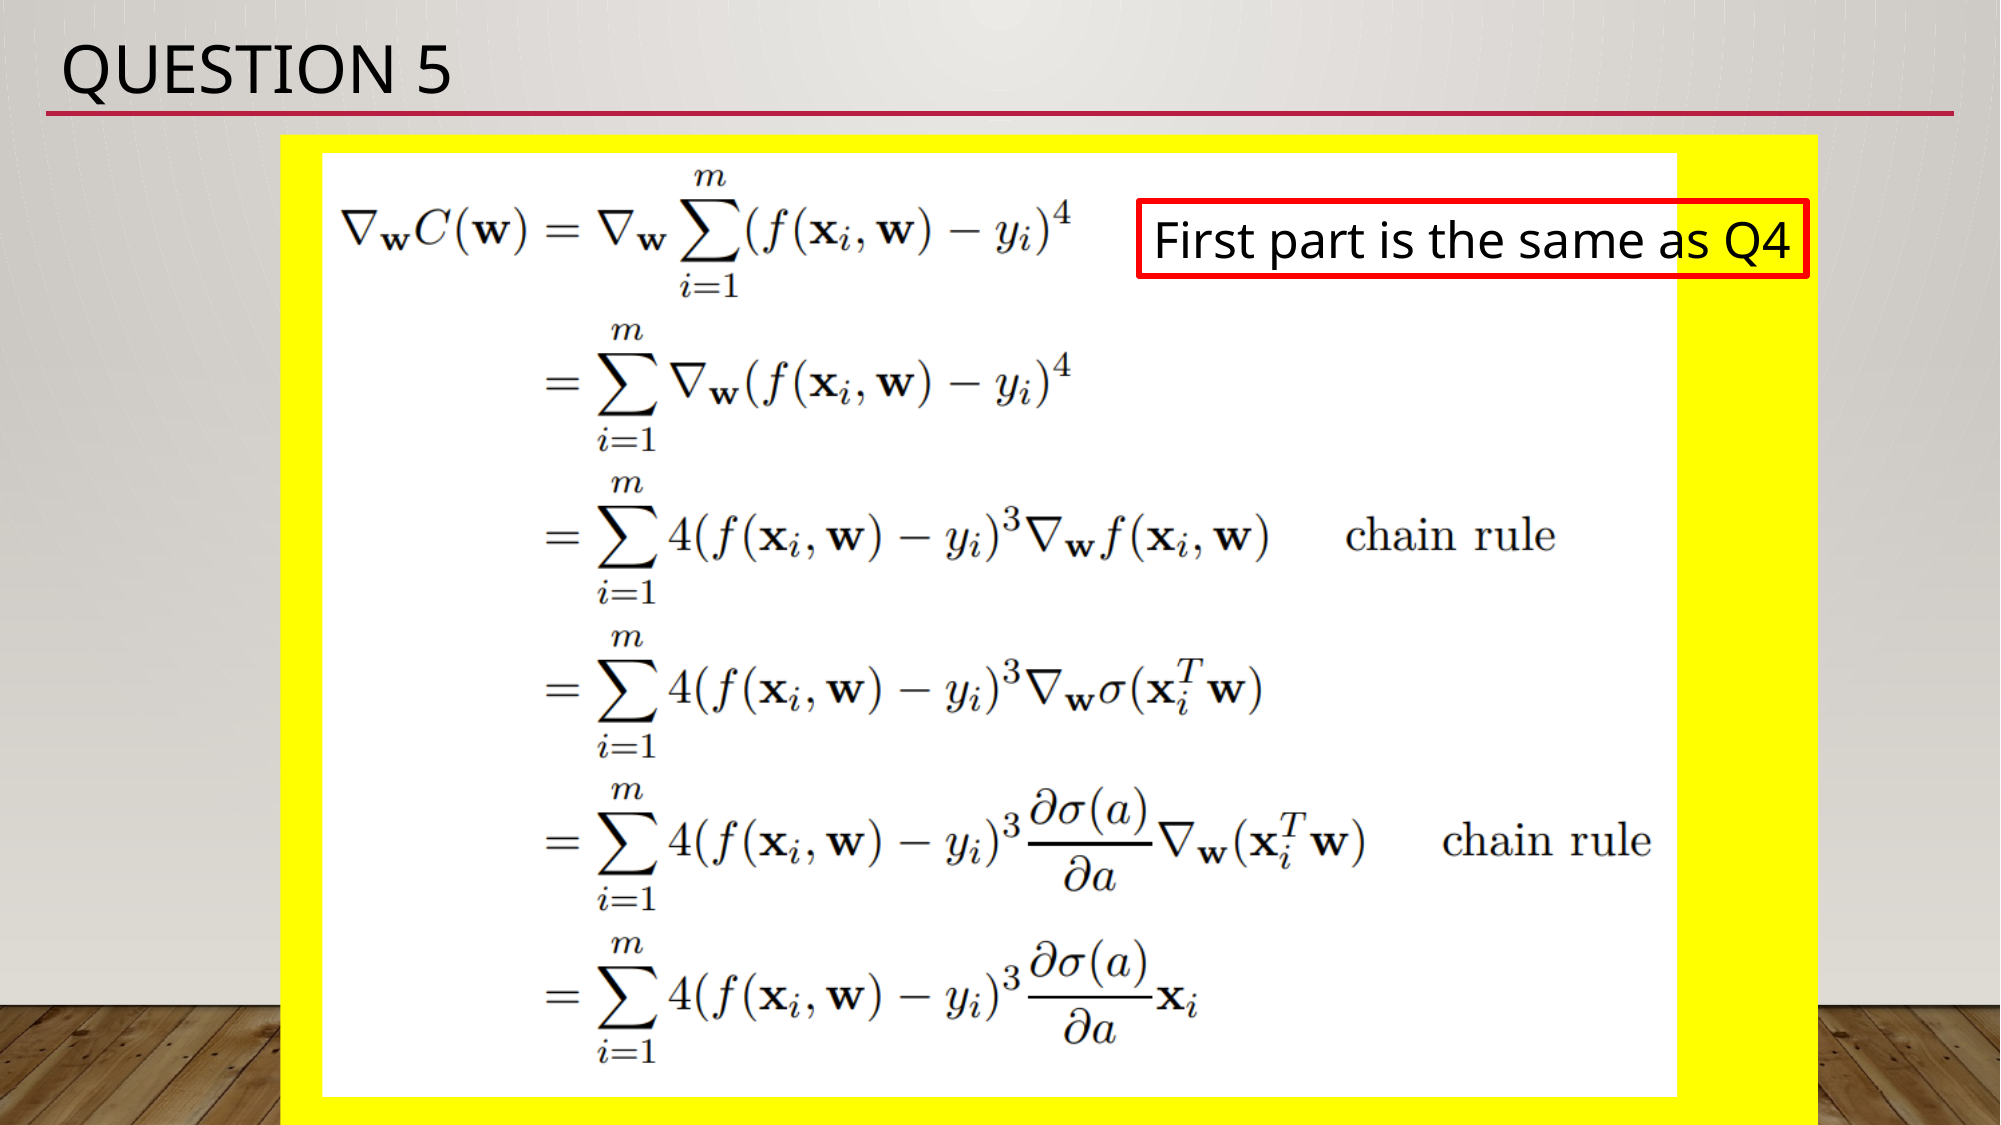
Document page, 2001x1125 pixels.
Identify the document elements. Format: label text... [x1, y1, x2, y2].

picture [322, 153, 1678, 1097]
title Question 5 [45, 28, 1954, 201]
text_box First part is the same as Q4 [1678, 200, 1807, 276]
text_box [279, 133, 1819, 1125]
picture [0, 1005, 279, 1125]
picture [1819, 1005, 2000, 1125]
